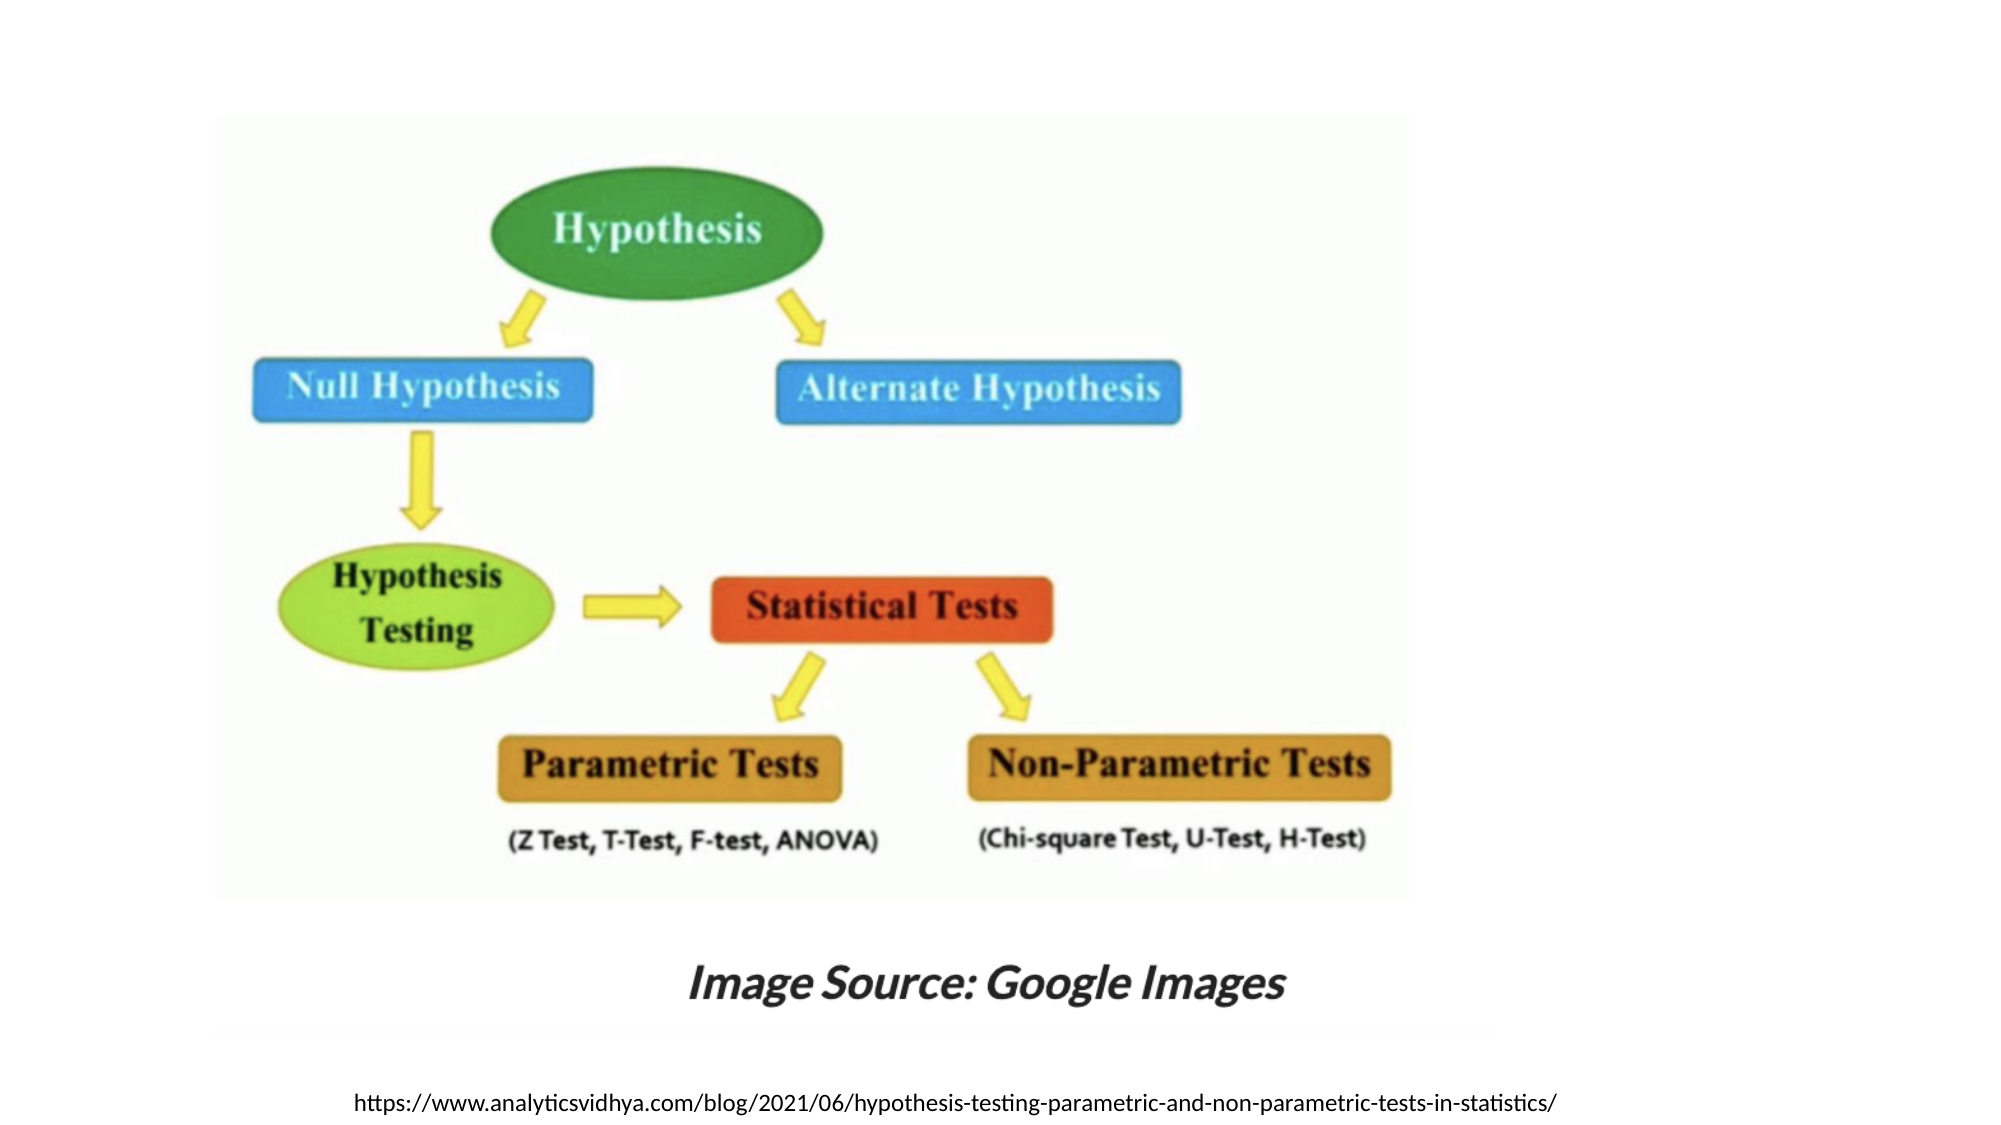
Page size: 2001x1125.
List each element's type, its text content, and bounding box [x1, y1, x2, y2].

text_box https://www.analyticsvidhya.com/blog/2021/06/hypothesis-testing-parametric-and-non-parametric-tests-in-statistics/ [339, 1079, 1661, 1125]
picture [215, 85, 1493, 1040]
